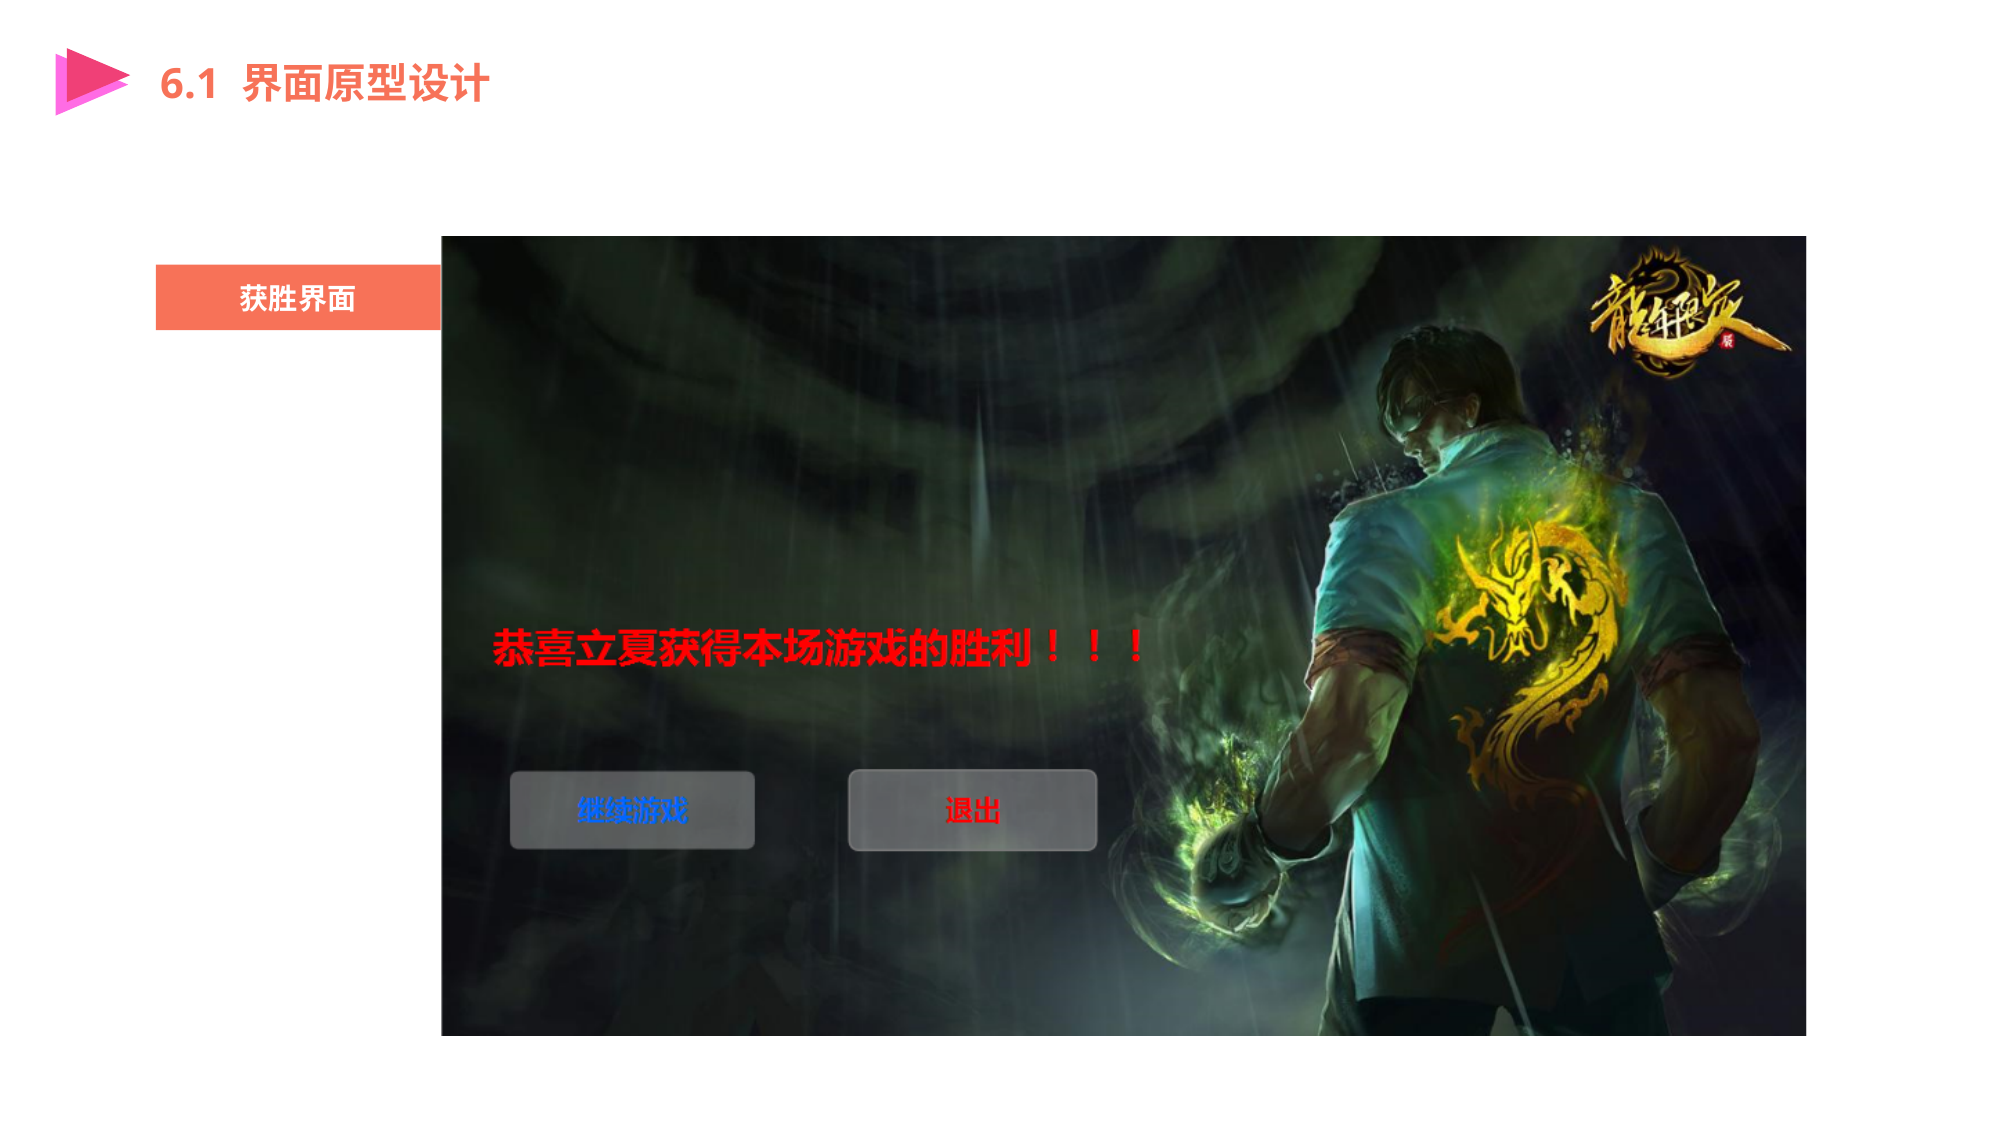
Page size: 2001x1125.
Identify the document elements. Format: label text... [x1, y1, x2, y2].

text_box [55, 48, 602, 118]
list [440, 235, 1807, 1125]
text_box 获胜界面 [155, 264, 440, 331]
